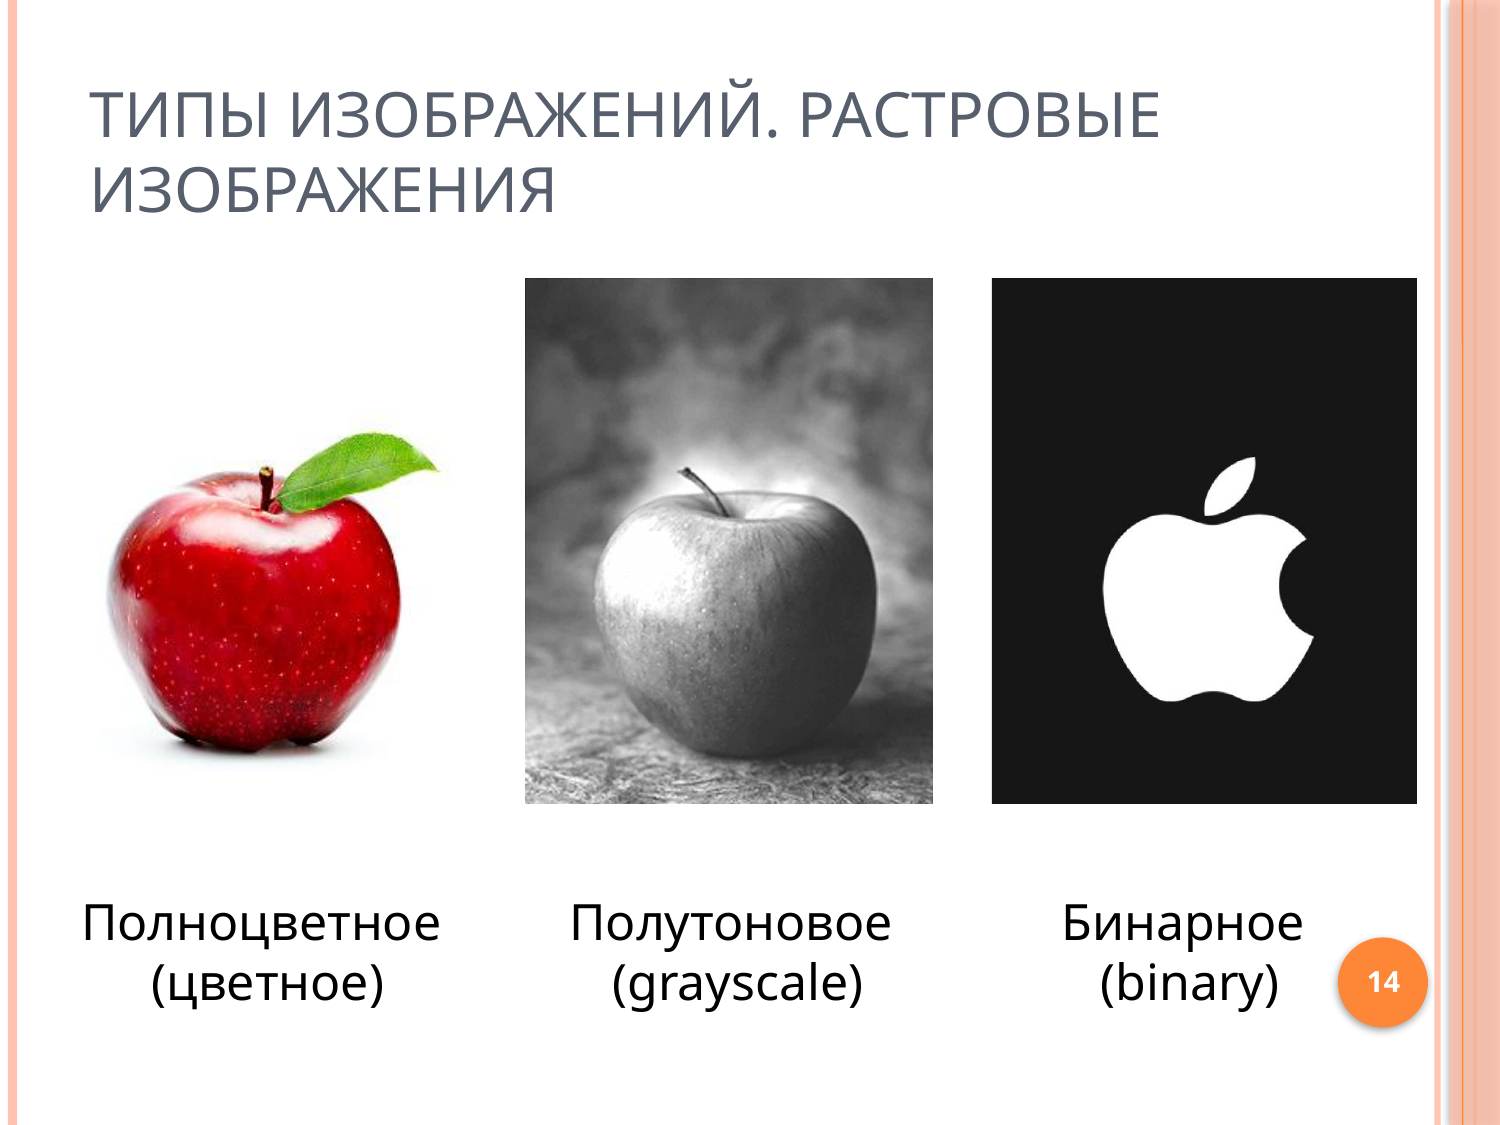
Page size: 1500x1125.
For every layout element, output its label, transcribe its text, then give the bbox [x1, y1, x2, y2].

title Типы изображений. Растровые изображения [75, 45, 1300, 233]
picture [991, 278, 1418, 804]
slide_number 14 [1333, 940, 1434, 1027]
text_box Бинарное (binary) [1046, 883, 1333, 1019]
picture [74, 384, 462, 785]
text_box Полутоновое (grayscale) [554, 883, 922, 1019]
text_box Полноцветное (цветное) [66, 883, 470, 1019]
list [524, 278, 934, 804]
